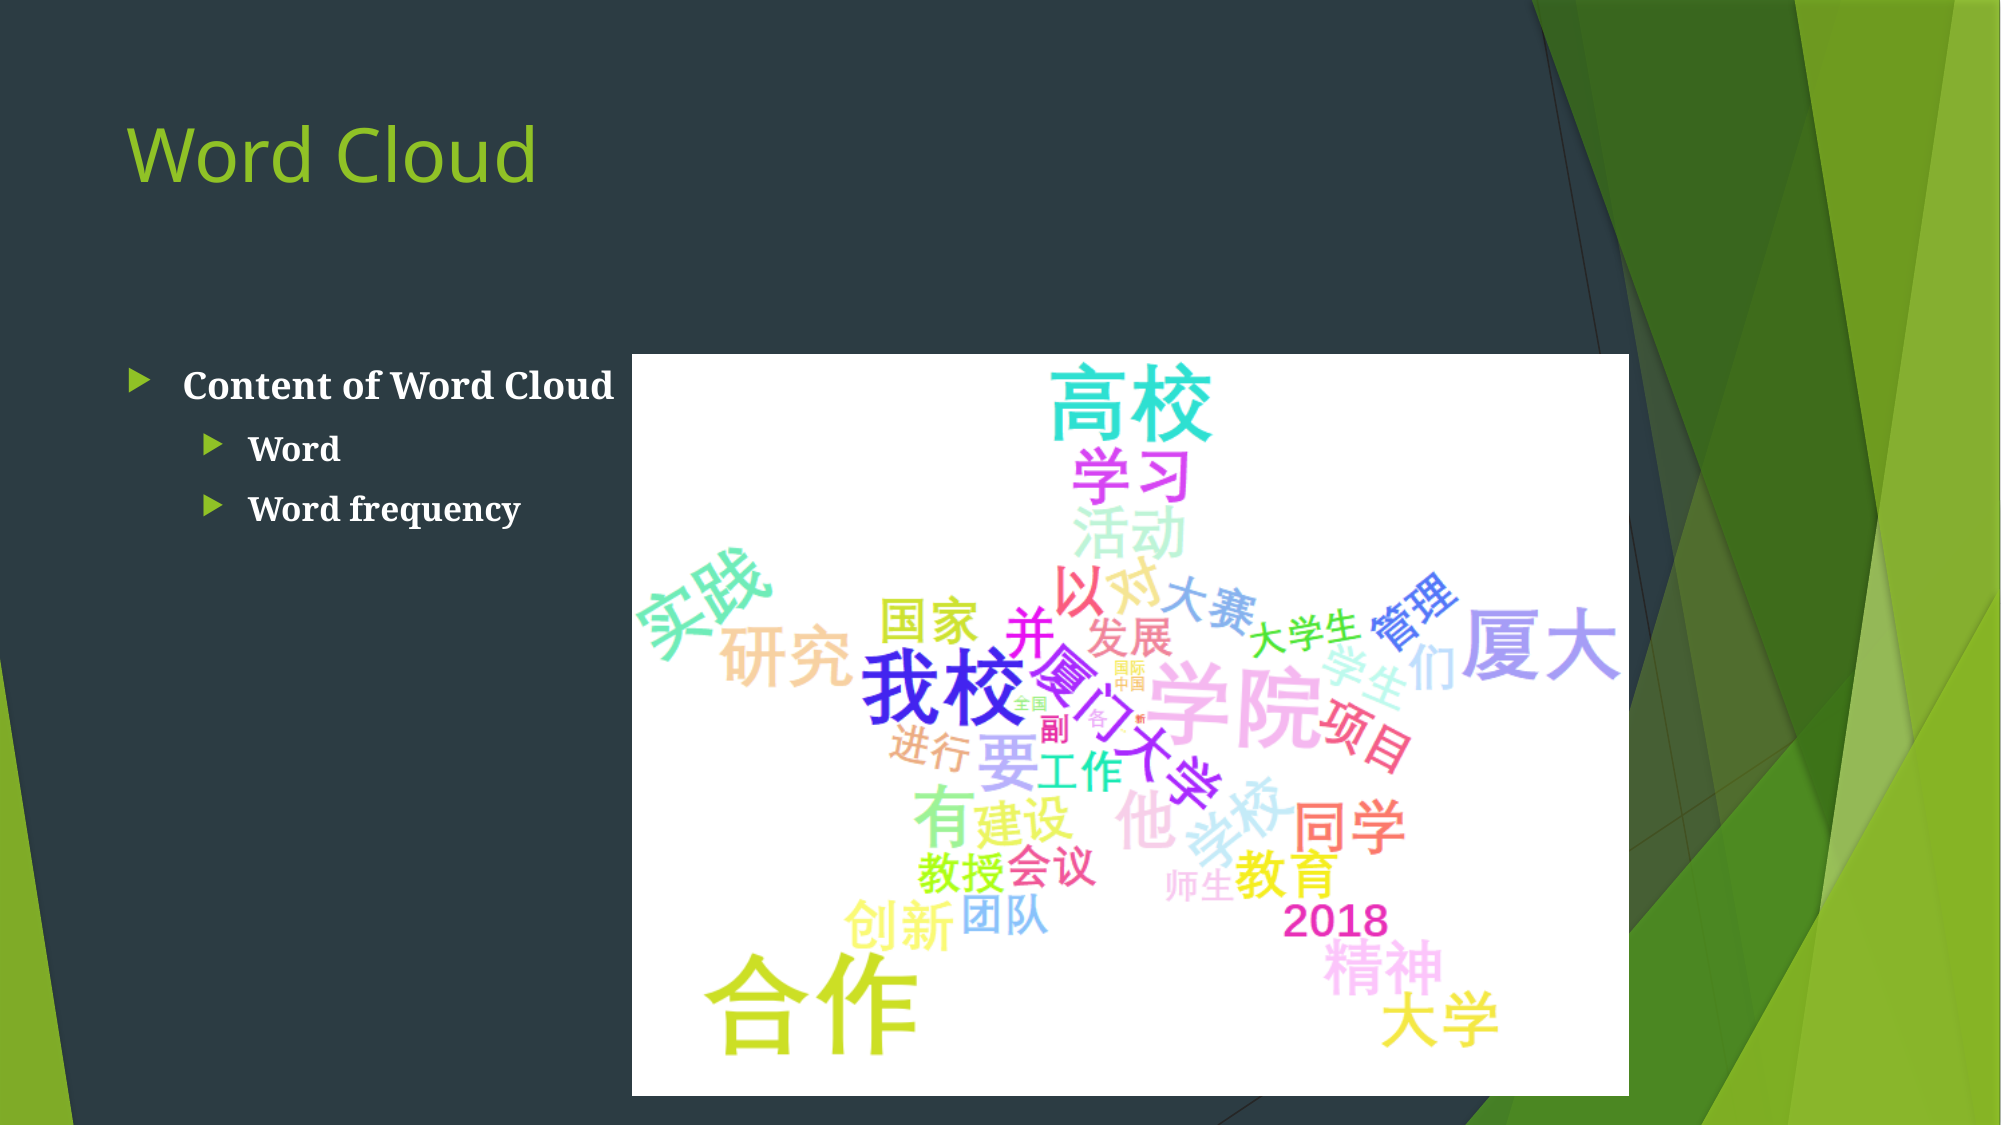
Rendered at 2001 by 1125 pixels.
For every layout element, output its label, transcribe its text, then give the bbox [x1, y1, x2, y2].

list Content of Word Cloud Word Word frequency [111, 354, 630, 992]
title Word Cloud [111, 99, 1522, 317]
picture [631, 353, 1630, 1096]
